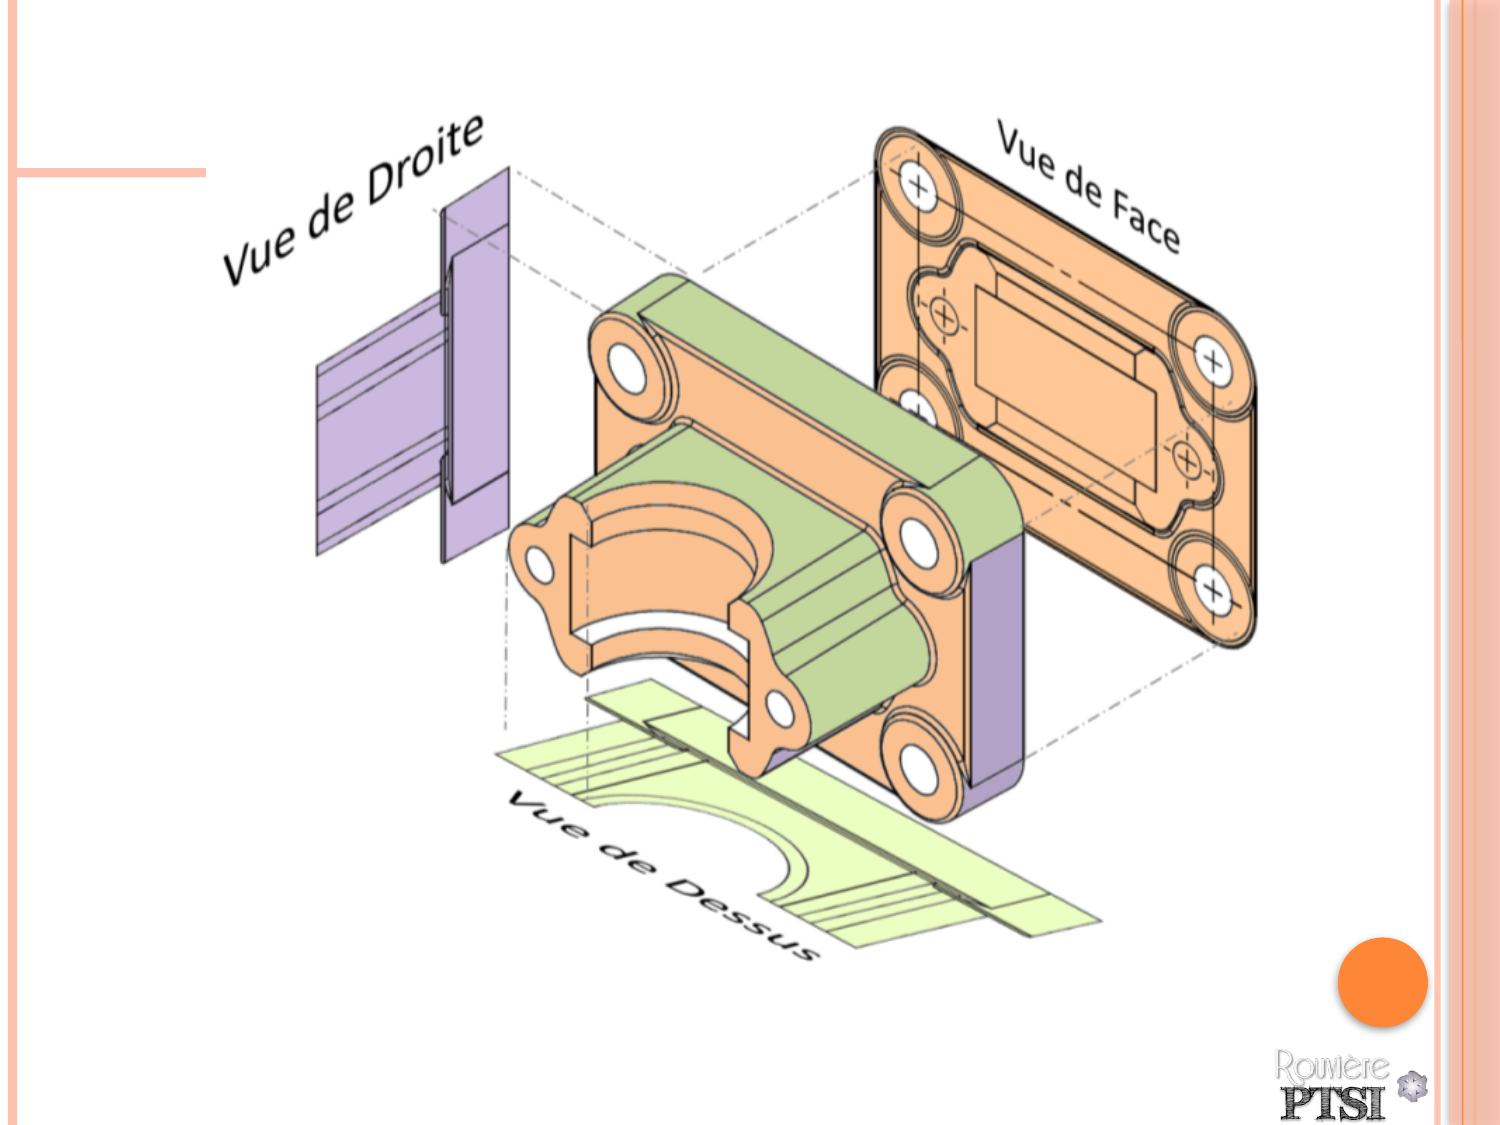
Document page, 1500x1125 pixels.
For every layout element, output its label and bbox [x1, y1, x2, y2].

picture [206, 101, 1282, 977]
picture [1274, 1048, 1428, 1125]
